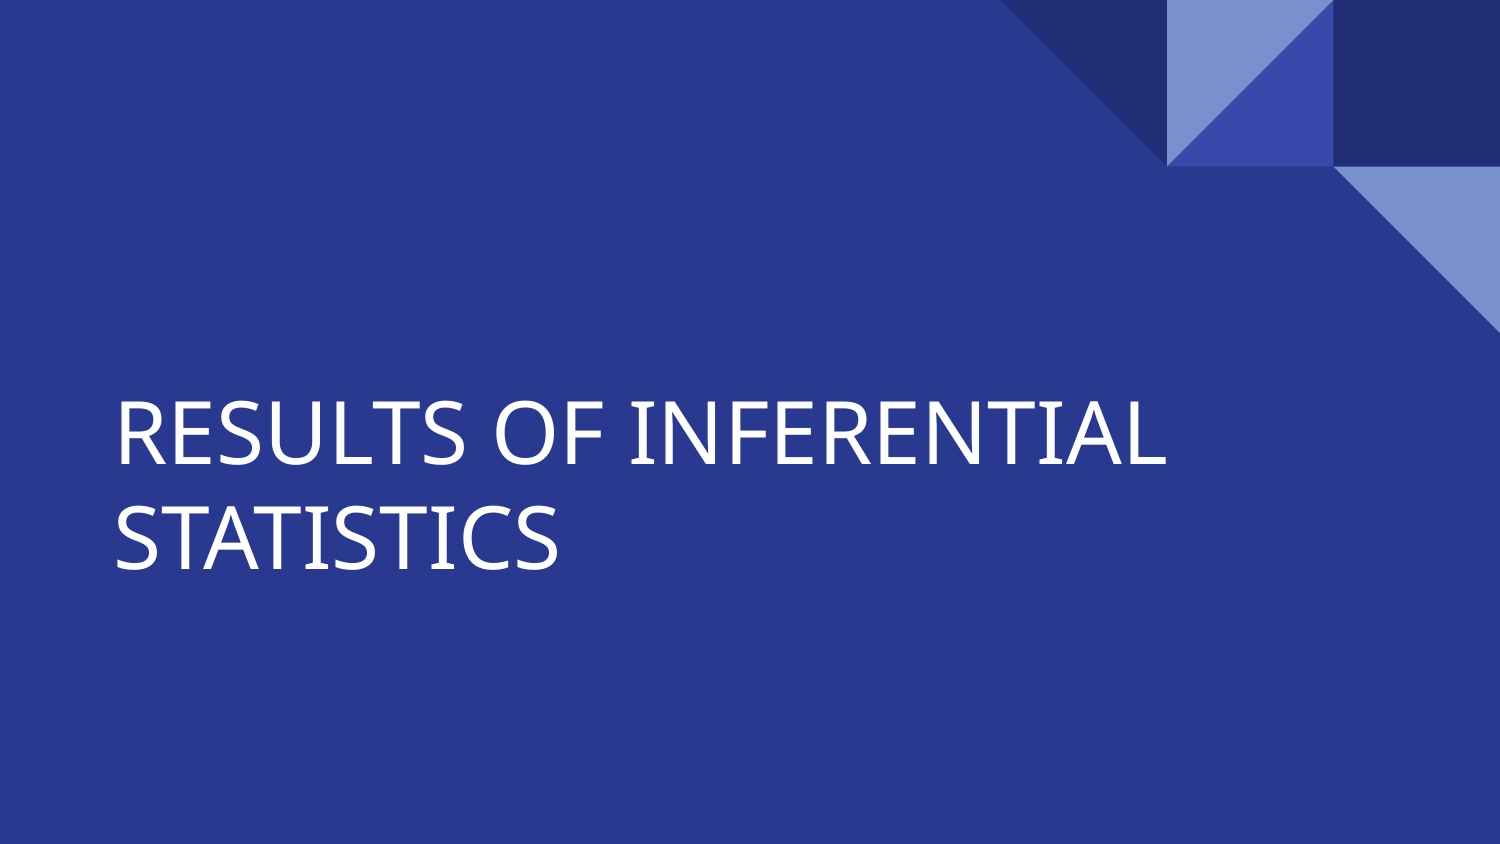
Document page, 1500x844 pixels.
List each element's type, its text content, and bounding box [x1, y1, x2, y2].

title RESULTS OF INFERENTIAL STATISTICS [98, 353, 1447, 612]
